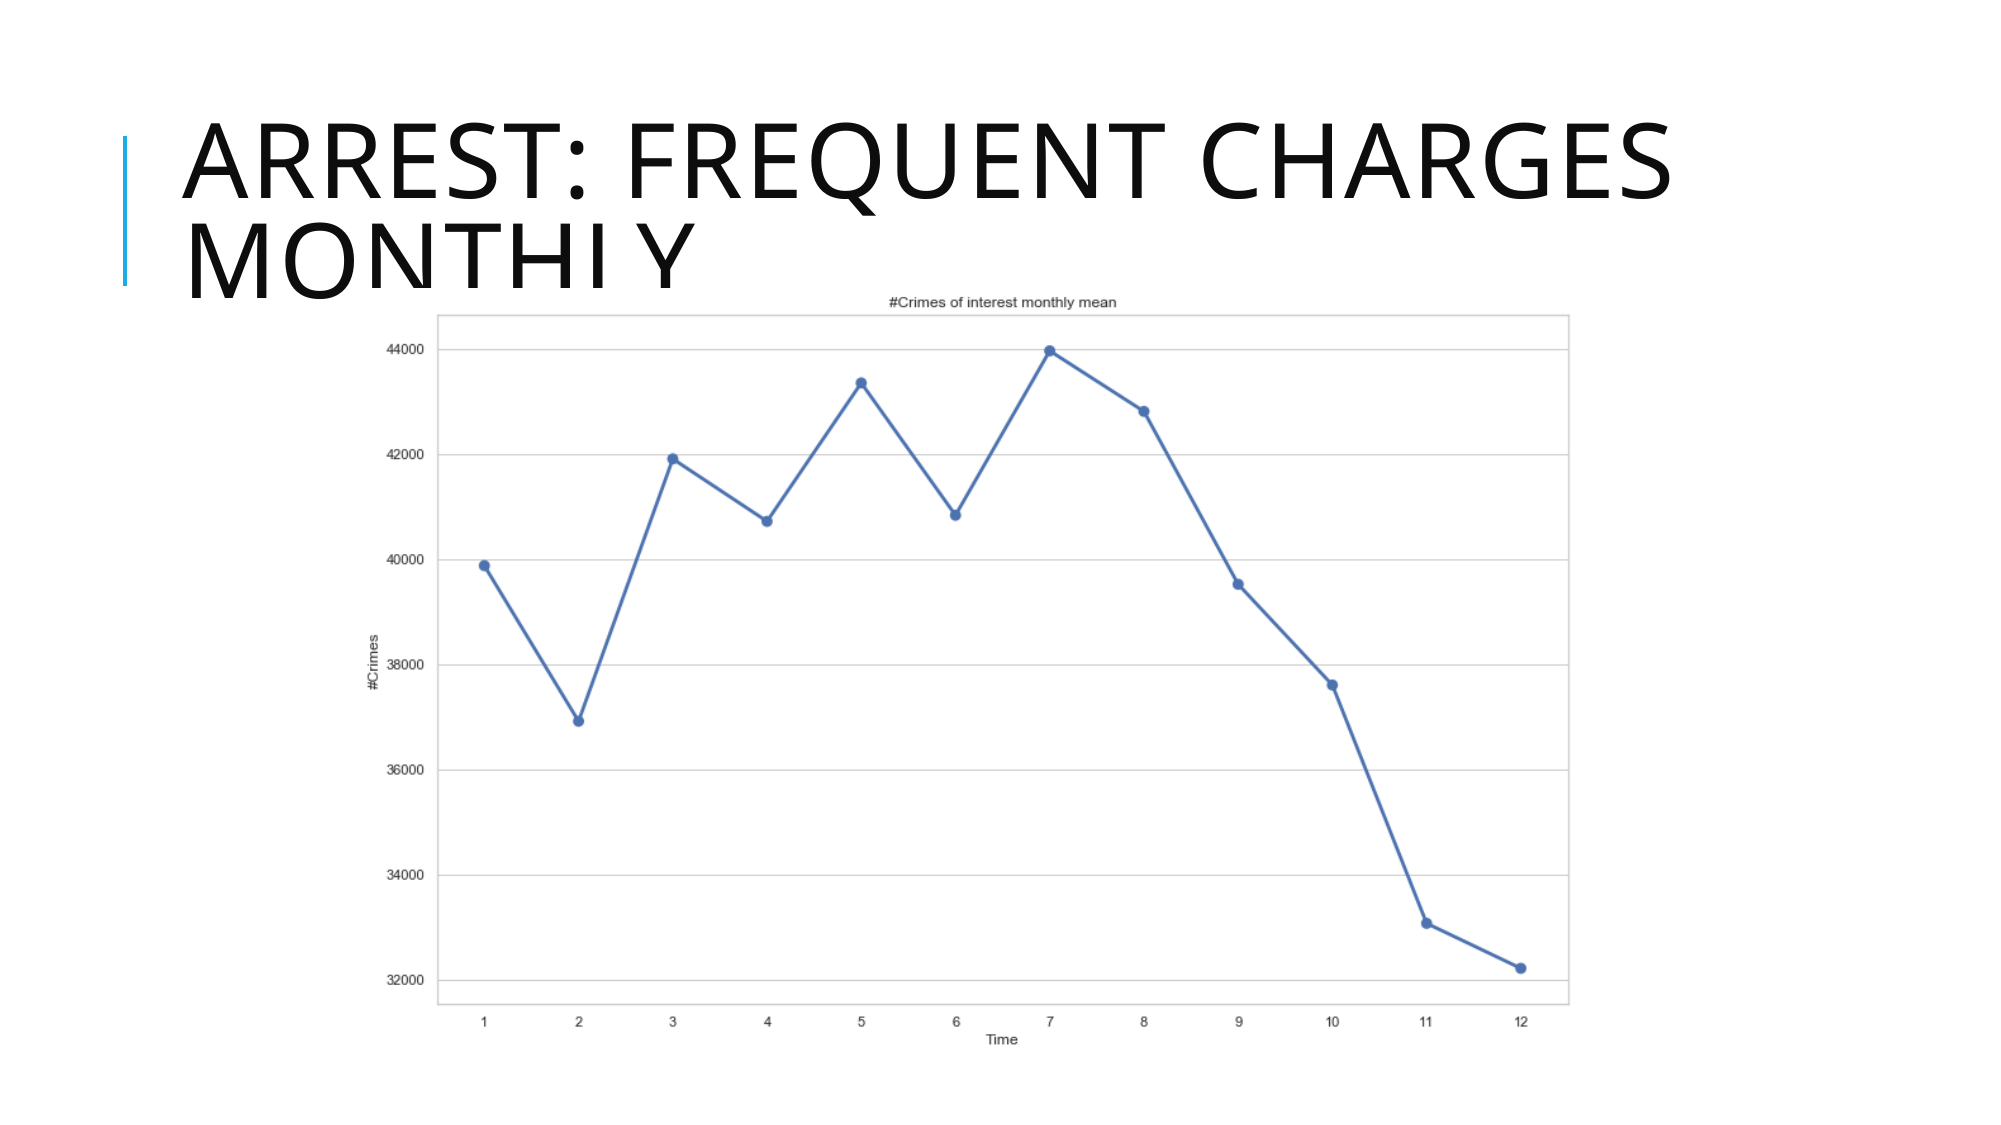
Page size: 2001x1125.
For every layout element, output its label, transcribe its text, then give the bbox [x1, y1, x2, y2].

title Arrest: Frequent Charges Monthly [168, 96, 1763, 342]
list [353, 288, 1598, 1054]
